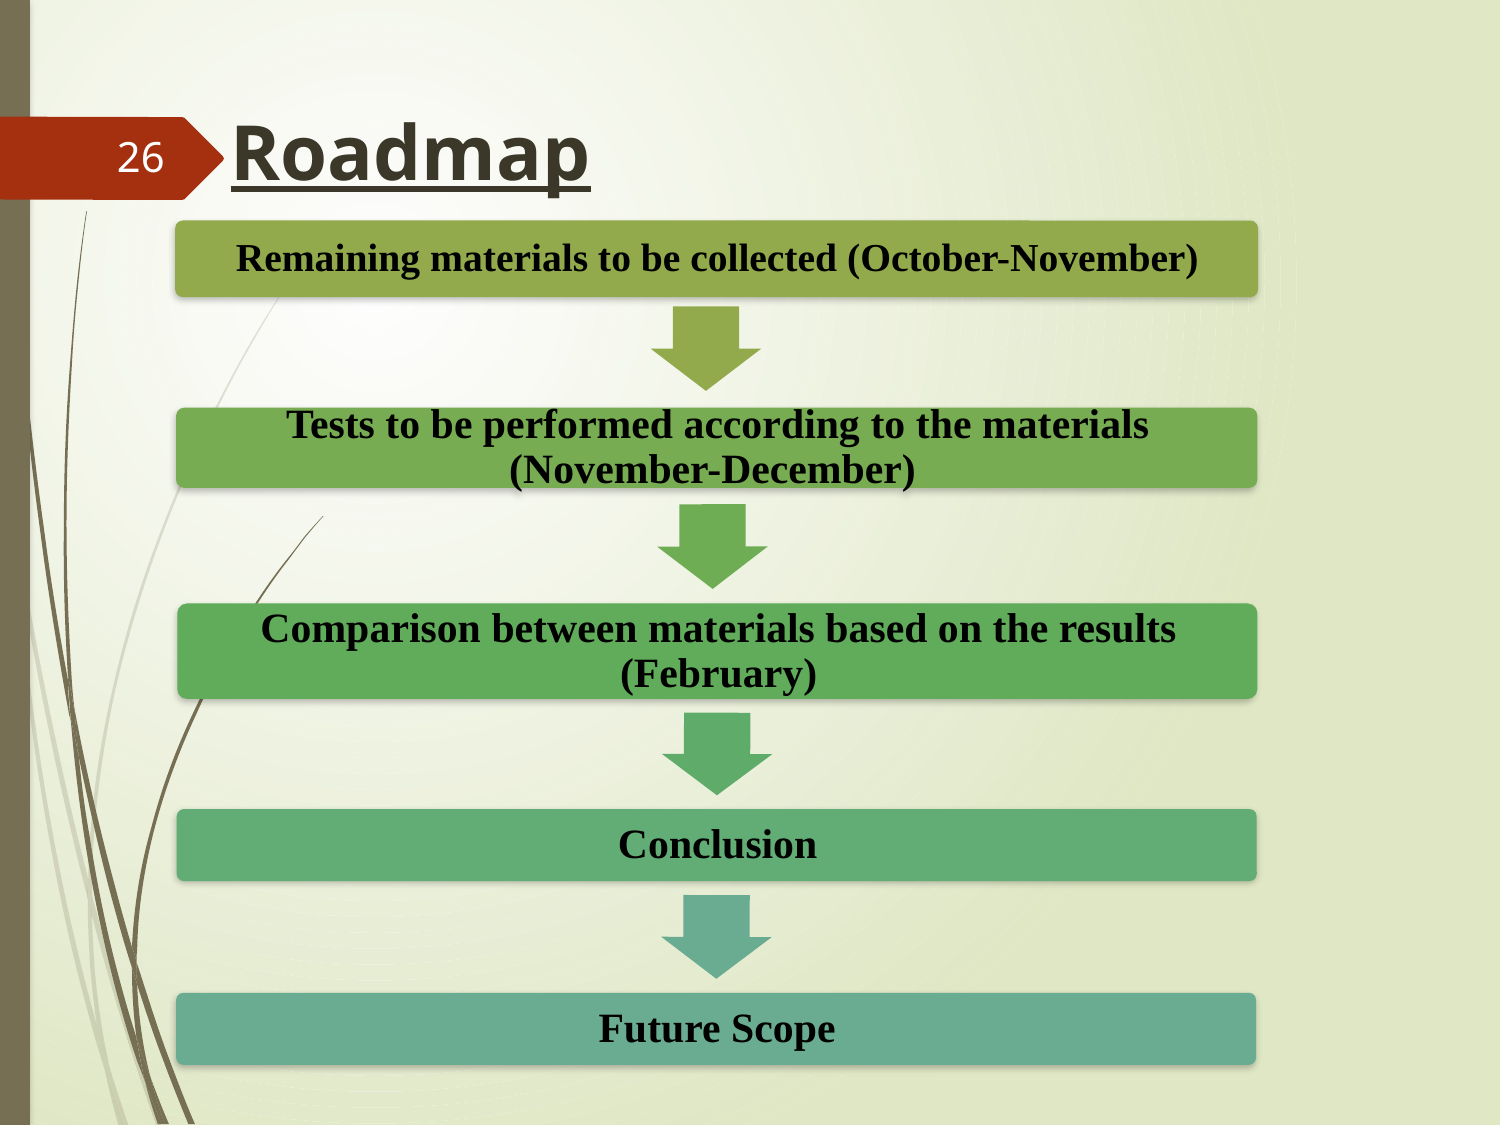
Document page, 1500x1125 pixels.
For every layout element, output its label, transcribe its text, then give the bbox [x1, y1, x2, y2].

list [175, 220, 1258, 1111]
title Roadmap [215, 96, 1285, 203]
slide_number 26 [83, 129, 180, 190]
